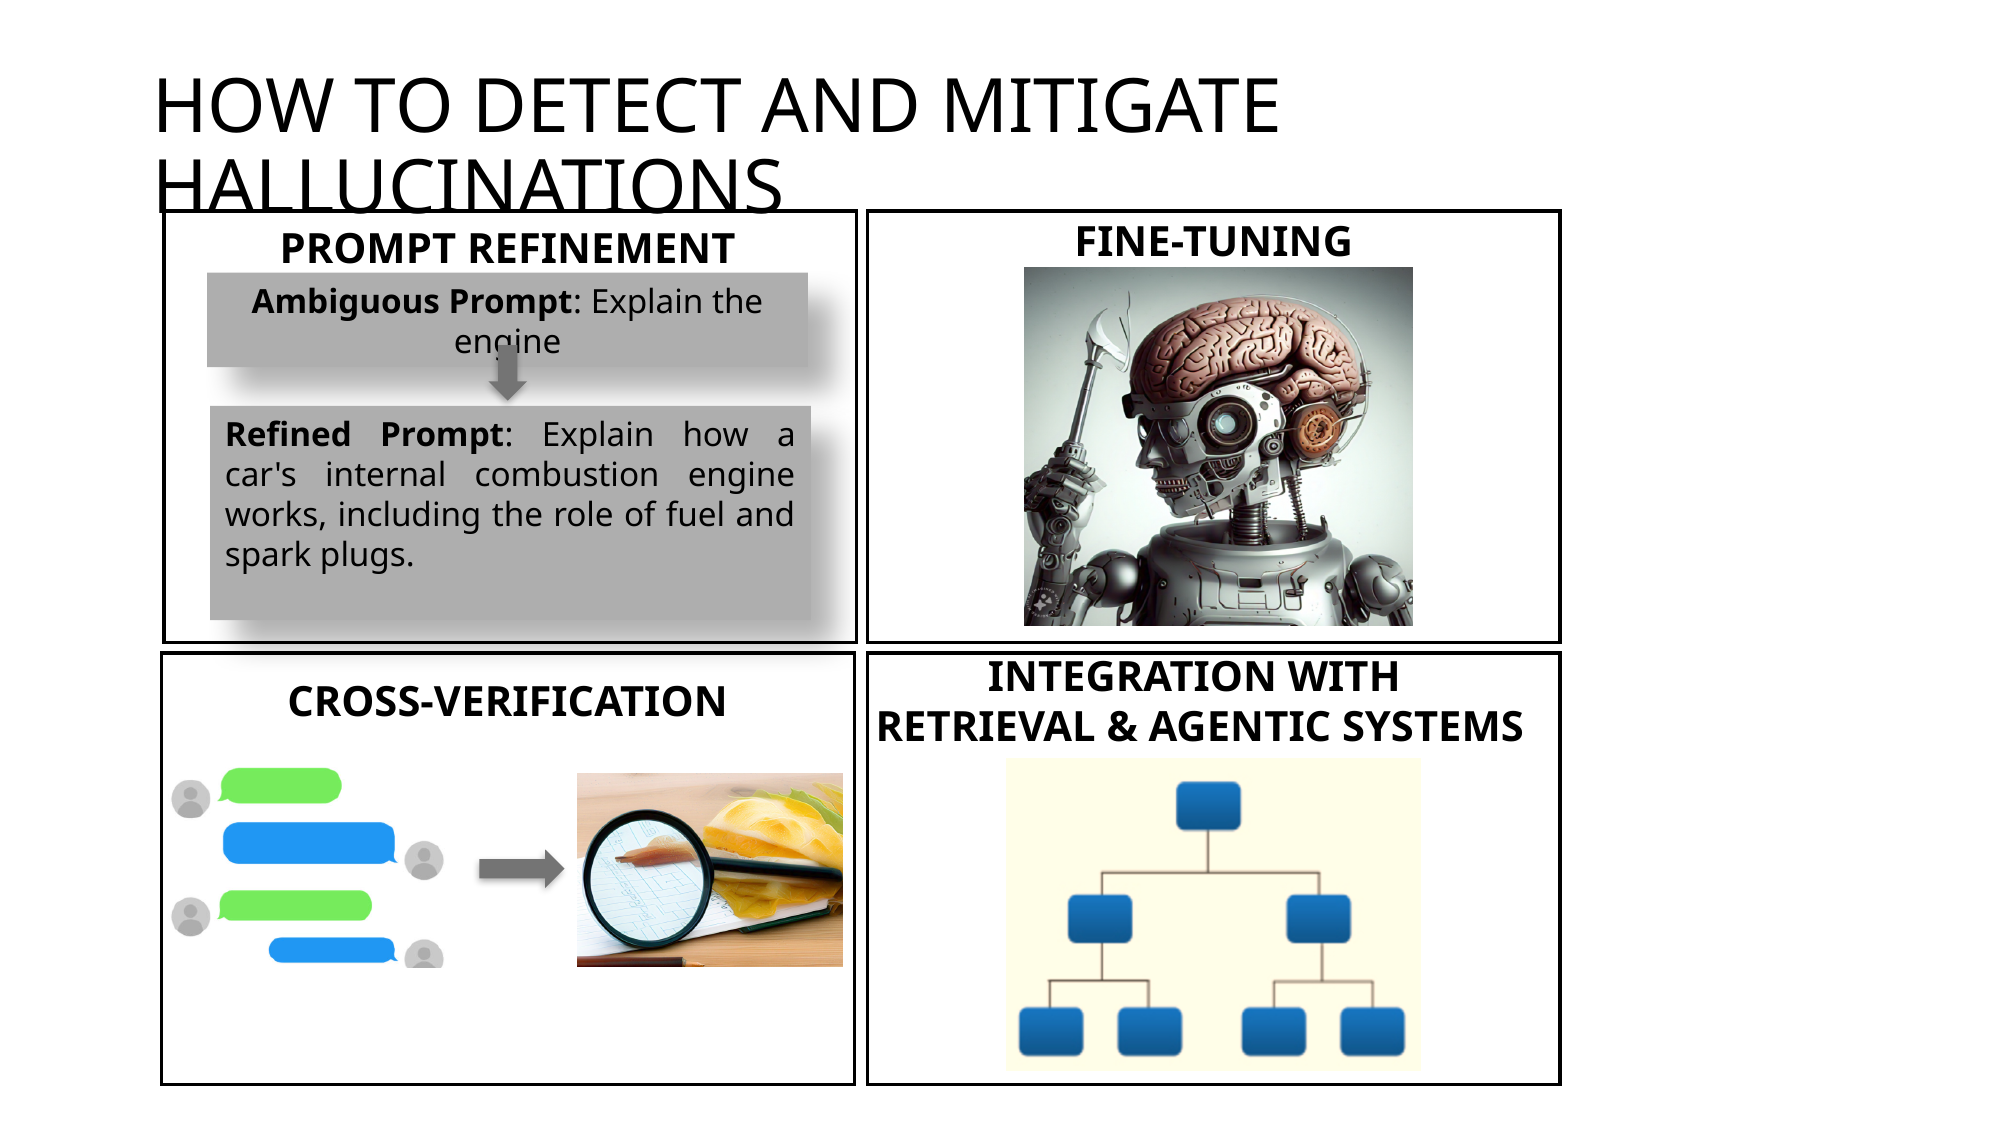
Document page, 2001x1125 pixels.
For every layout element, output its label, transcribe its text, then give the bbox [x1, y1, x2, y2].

text_box Ambiguous Prompt: Explain the engine [207, 272, 808, 368]
picture [1024, 266, 1413, 627]
picture [1006, 758, 1422, 1072]
text_box Refined Prompt: Explain how a car's internal combustion engine works, including the role of fuel and spark plugs. [210, 405, 811, 621]
title How to Detect and Mitigate Hallucinations [137, 59, 1946, 278]
text_box [484, 343, 531, 403]
text_box [162, 278, 230, 644]
text_box Prompt Refinement [230, 214, 785, 272]
picture [164, 752, 449, 968]
text_box Fine-Tuning [1039, 207, 1388, 266]
text_box [808, 278, 858, 644]
text_box Integration with Retrieval & Agentic Systems [853, 642, 1547, 758]
text_box [477, 845, 567, 892]
text_box [866, 651, 1562, 1086]
text_box Cross-Verification [228, 667, 788, 733]
text_box [866, 278, 1562, 644]
text_box [160, 651, 856, 1086]
picture [577, 772, 844, 968]
